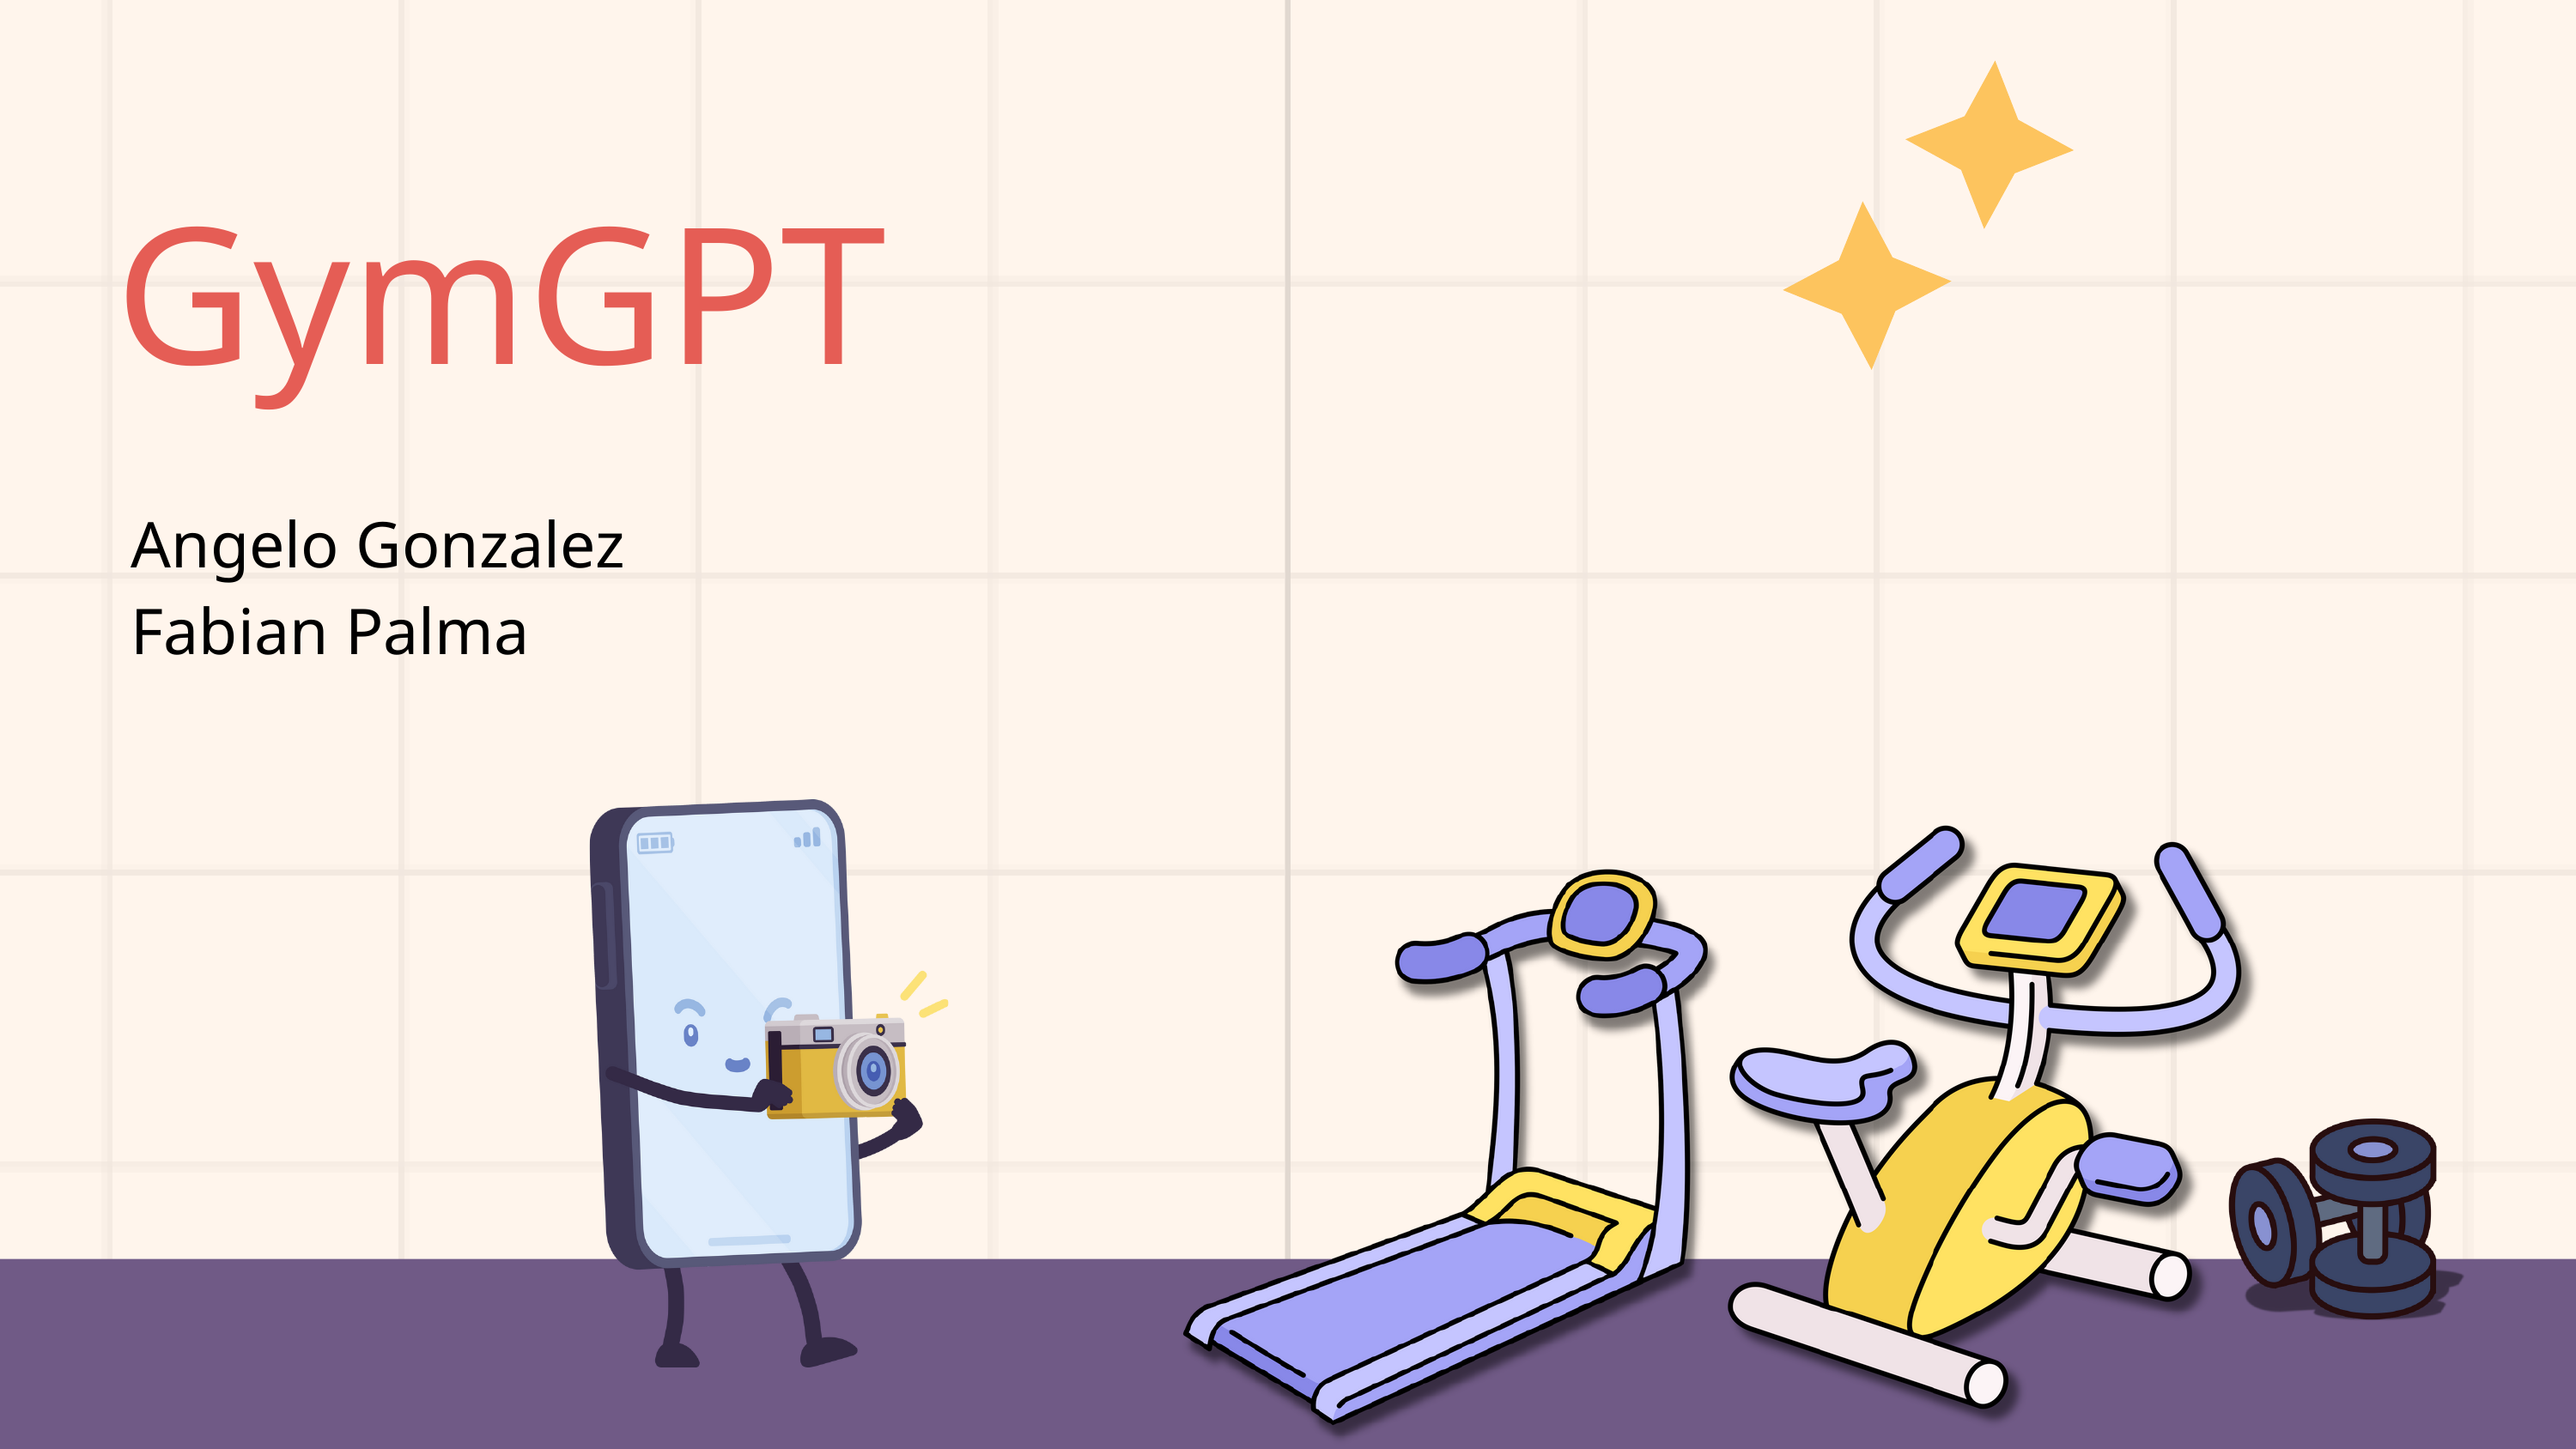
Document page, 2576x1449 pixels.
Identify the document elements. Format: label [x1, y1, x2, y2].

text_box [1905, 60, 2075, 230]
text_box [1782, 201, 1953, 371]
text_box [0, 0, 2576, 1235]
text_box [0, 1238, 2576, 1449]
